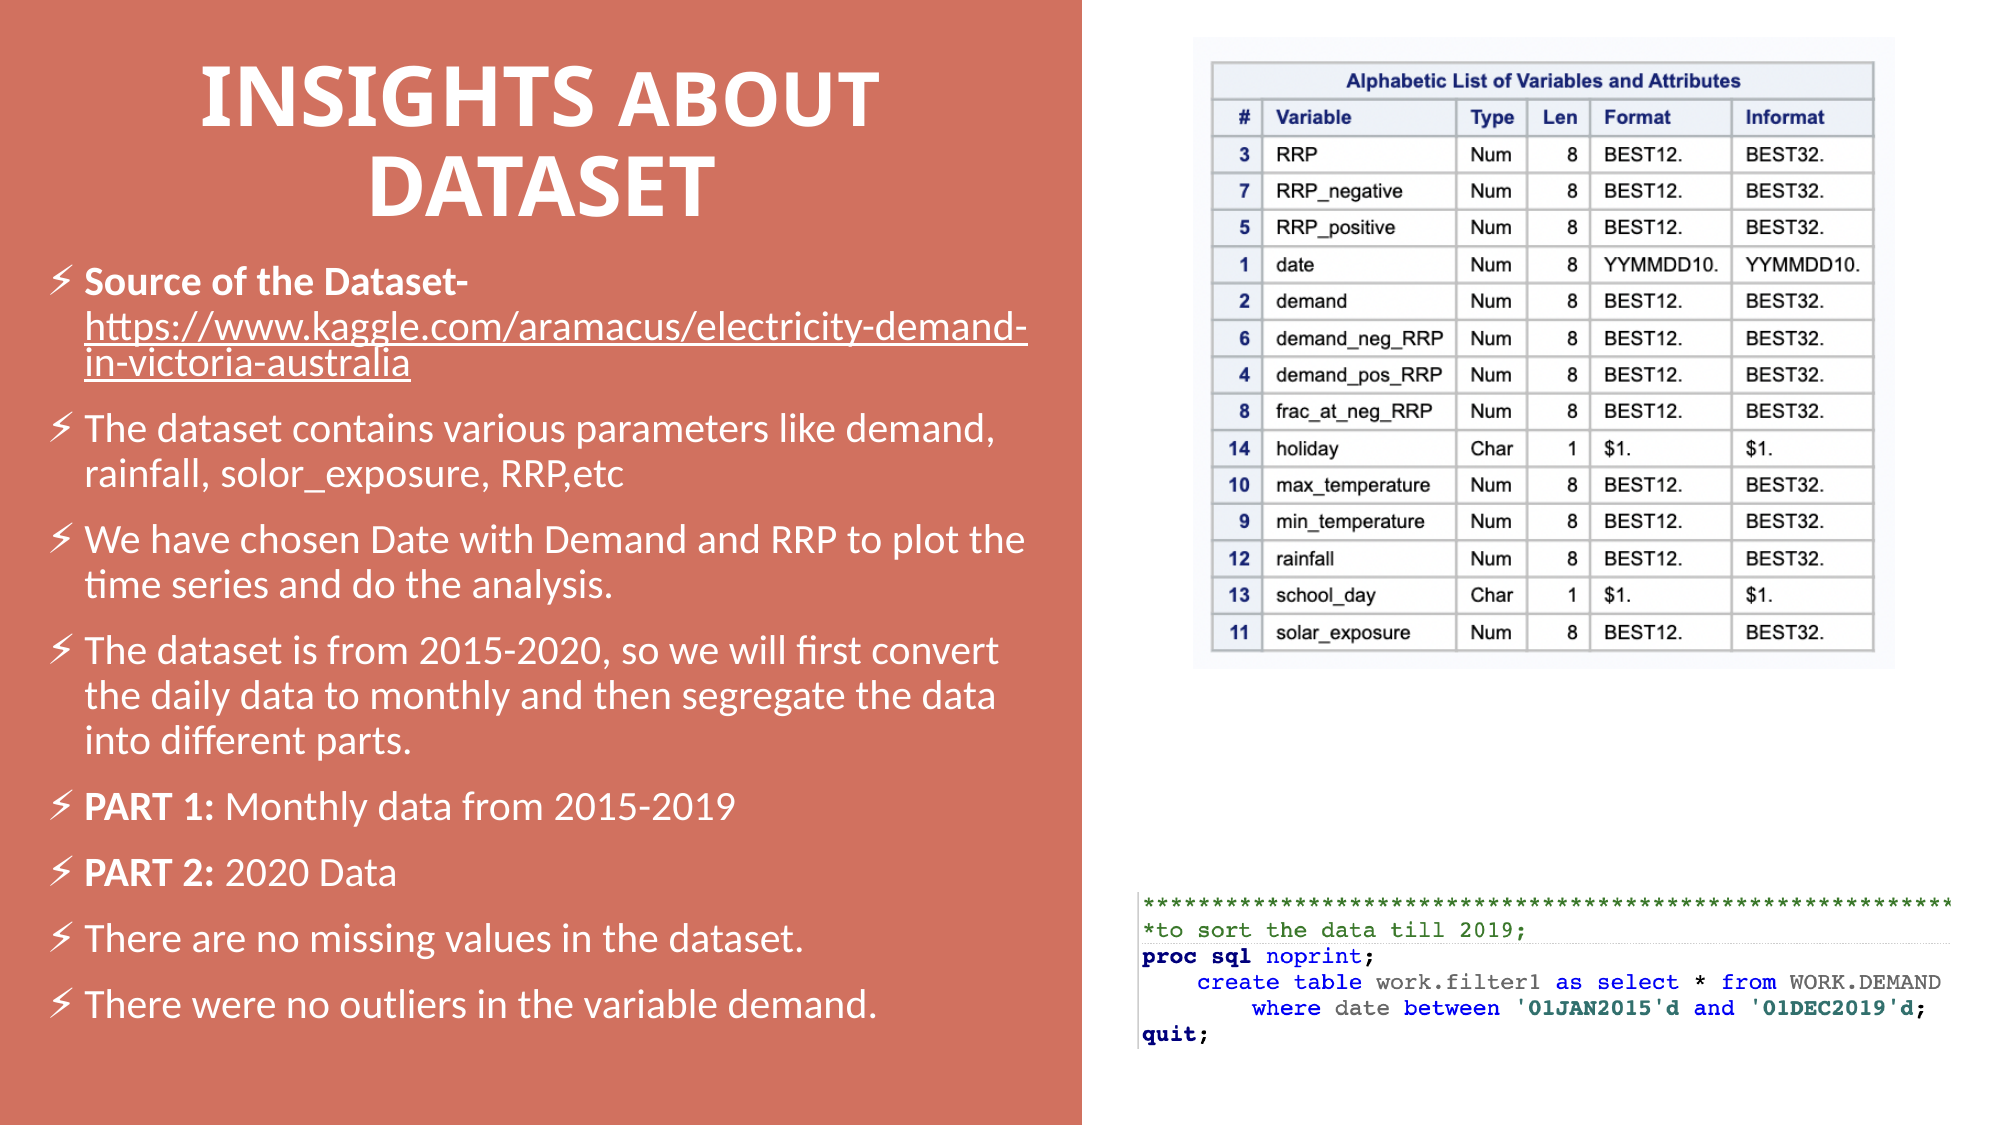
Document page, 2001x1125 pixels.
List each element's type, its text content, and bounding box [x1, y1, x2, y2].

text_box [0, 0, 1083, 1125]
picture [1137, 892, 1951, 1049]
title INSIGHTS ABOUT DATASET [0, 37, 1082, 252]
picture [1193, 37, 1895, 669]
list Source of the Dataset- https://www.kaggle.com/aramacus/electricity-demand-in-victoria-australia The dataset contains various parameters like demand, rainfall, solor_exposure, RRP,etc We have chosen Date with Demand and RRP to plot the time series and do the analysis. The dataset is from 2015-2020, so we will first convert the daily data to monthly and then segregate the data into different parts. PART 1: Monthly data from 2015-2019 PART 2: 2020 Data There are no missing values in the dataset. There were no outliers in the variable demand. [31, 251, 1051, 1080]
